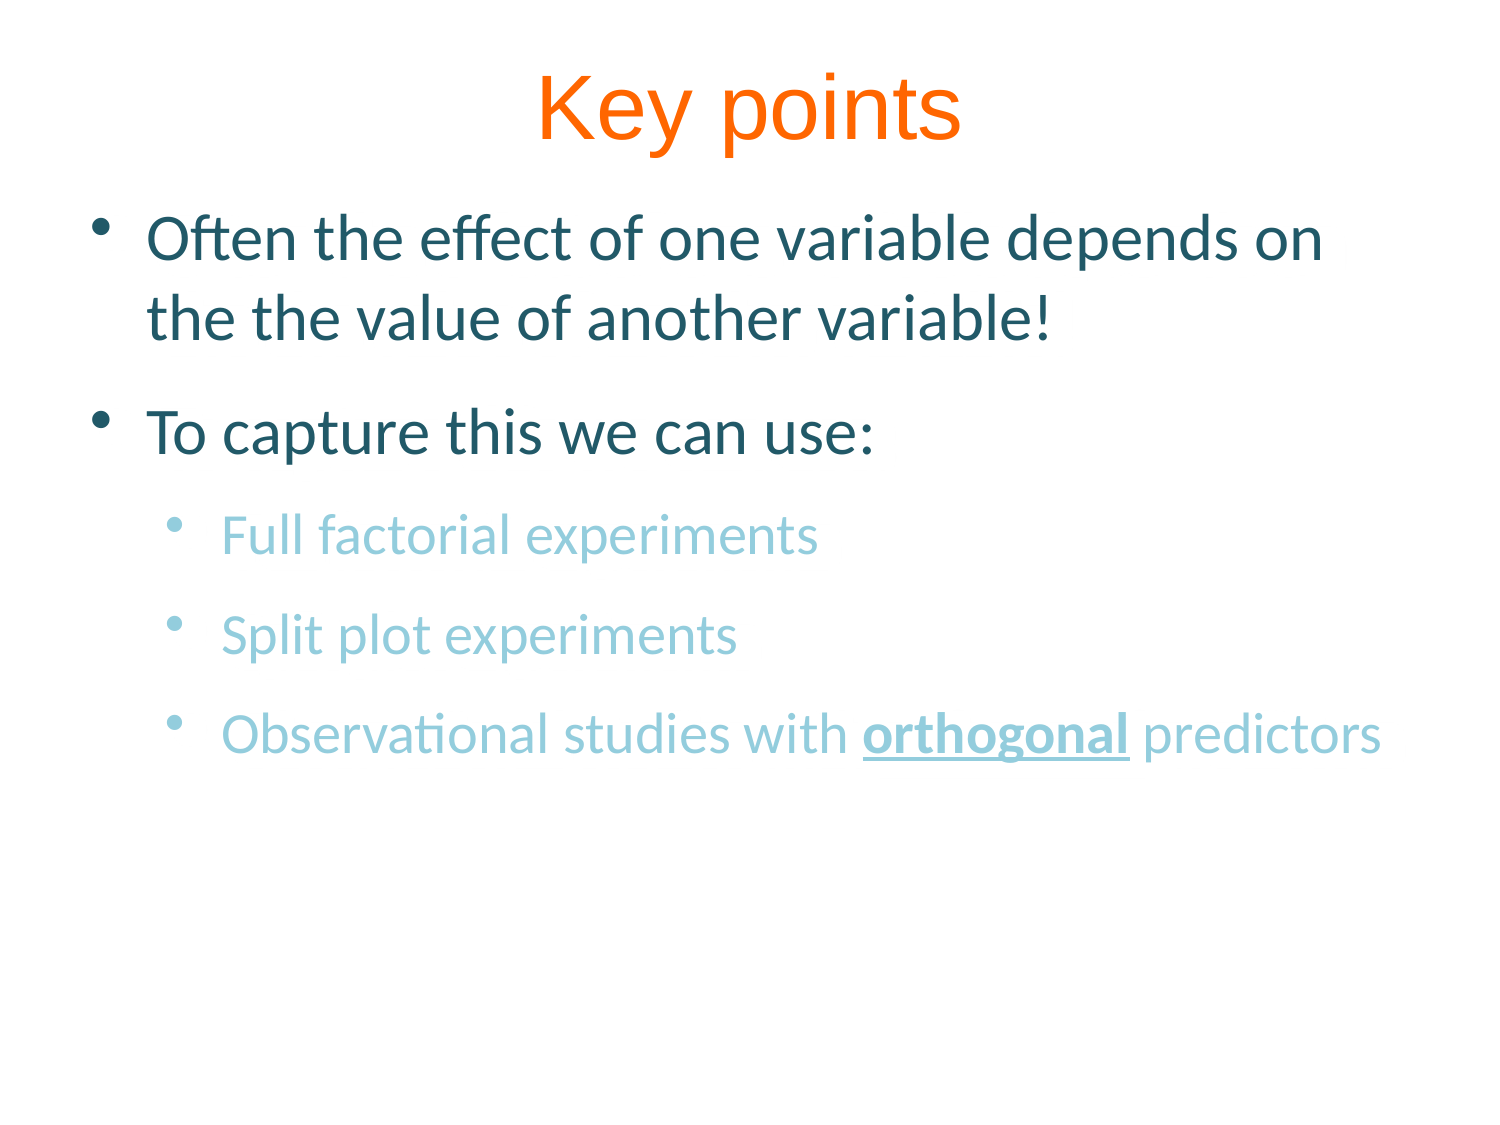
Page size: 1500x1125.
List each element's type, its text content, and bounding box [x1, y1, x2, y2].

text_box Key points [0, 8, 1500, 197]
text_box Often the effect of one variable depends on the the value of another variable! To capture this we can use: Full factorial experiments Split plot experiments Observational studies with orthogonal predictors [74, 186, 1432, 1011]
